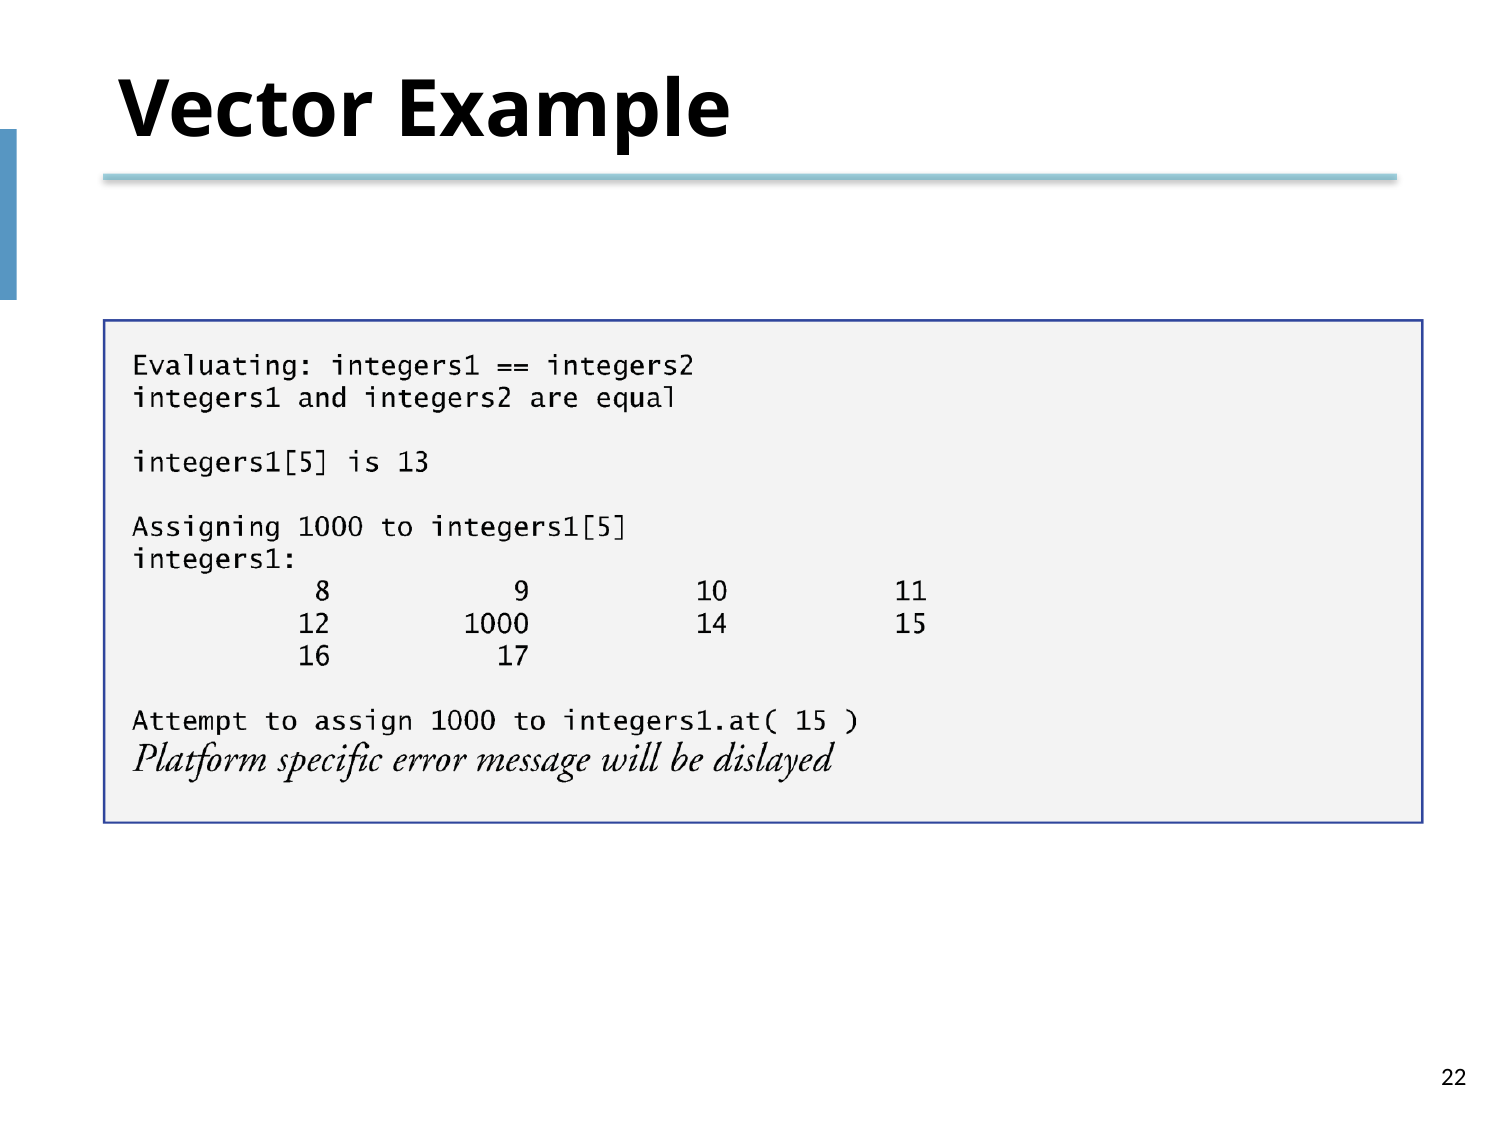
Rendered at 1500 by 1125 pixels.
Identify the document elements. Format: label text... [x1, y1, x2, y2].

picture [17, 308, 1464, 840]
slide_number 22 [1131, 1045, 1482, 1106]
title Vector Example [103, 25, 1397, 185]
